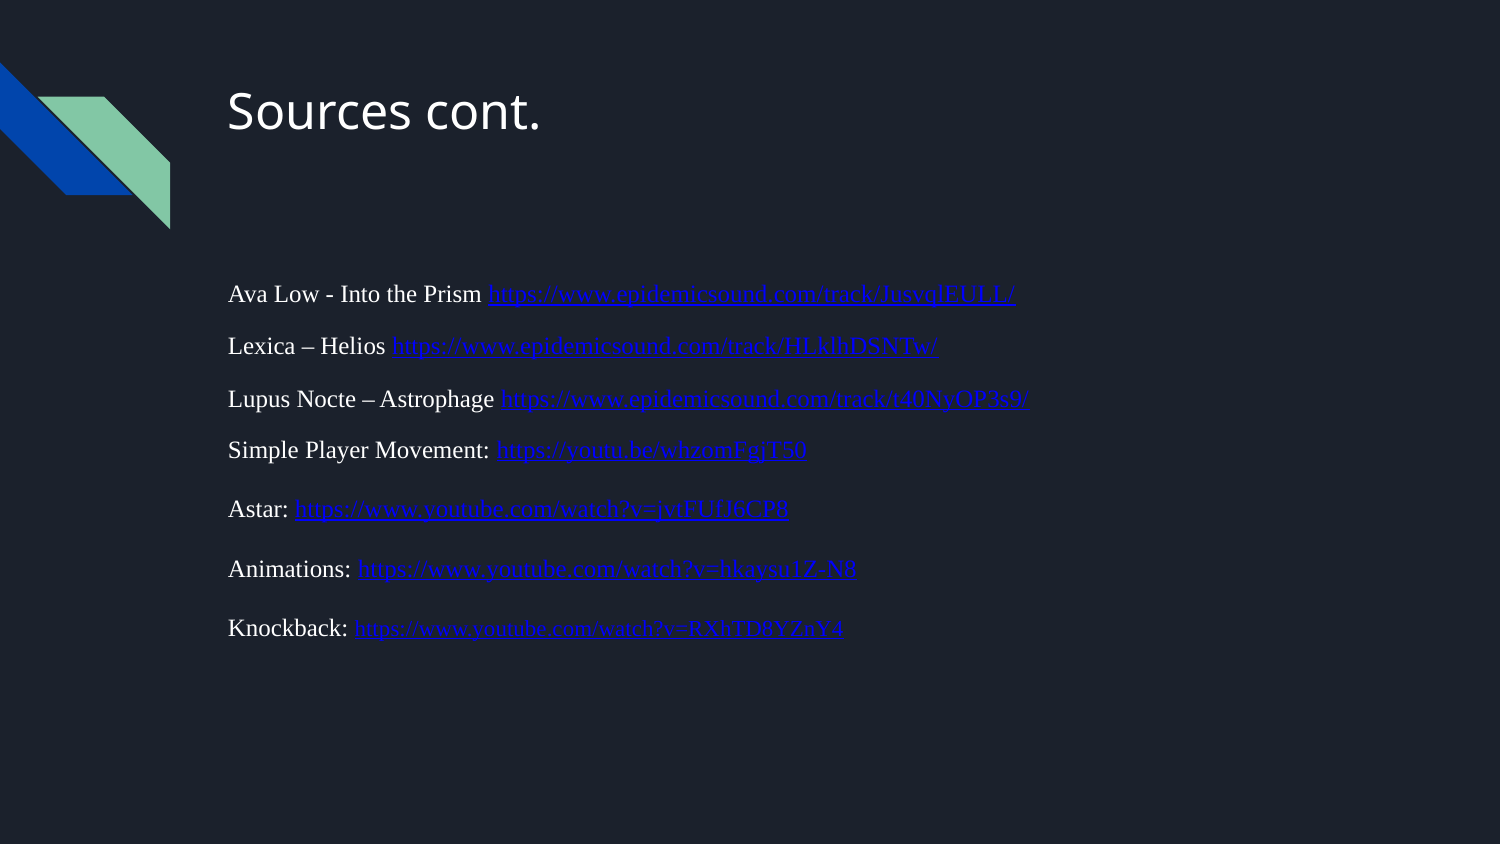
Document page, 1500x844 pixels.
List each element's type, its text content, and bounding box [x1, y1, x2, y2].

title Sources cont. [212, 64, 1368, 215]
list Ava Low - Into the Prism https://www.epidemicsound.com/track/JusvqlEULL/ Lexica – Helios https://www.epidemicsound.com/track/HLklhDSNTw/ Lupus Nocte – Astrophage https://www.epidemicsound.com/track/t40NyOP3s9/ Simple Player Movement: https://youtu.be/whzomFgjT50 Astar: https://www.youtube.com/watch?v=jvtFUfJ6CP8 Animations: https://www.youtube.com/watch?v=hkaysu1Z-N8 Knockback: https://www.youtube.com/watch?v=RXhTD8YZnY4 [212, 257, 1368, 735]
